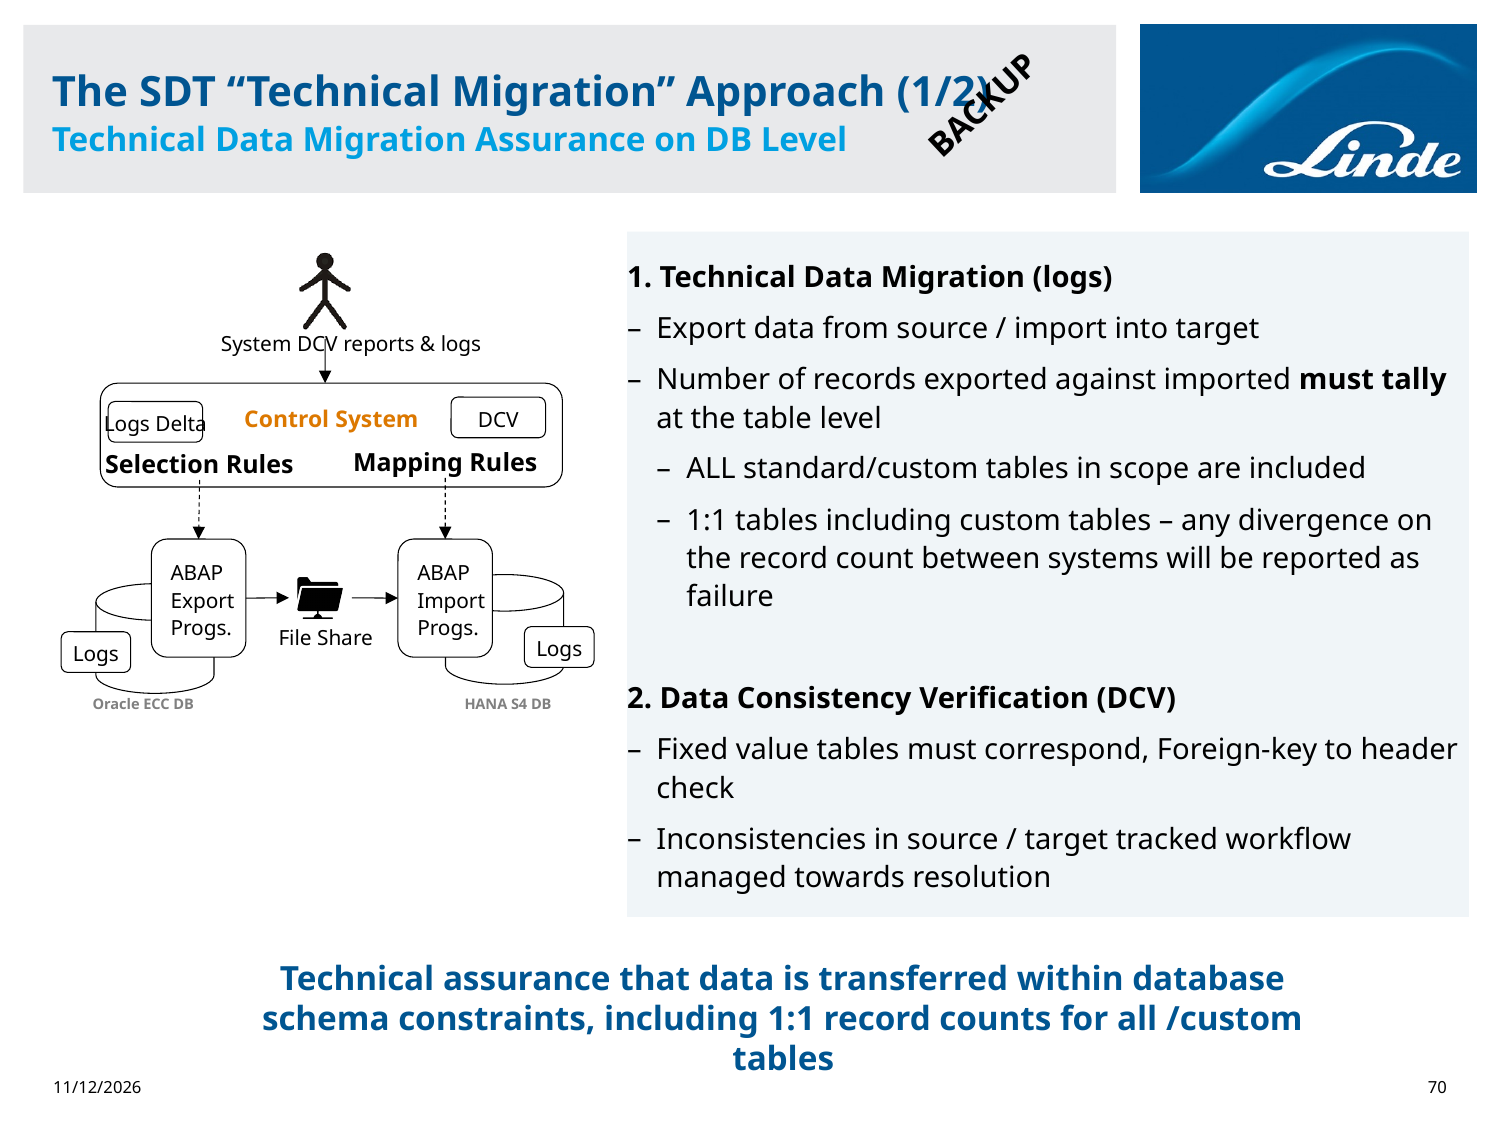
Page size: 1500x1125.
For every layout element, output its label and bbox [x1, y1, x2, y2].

text_box [214, 949, 1353, 1085]
slide_number [53, 1058, 172, 1100]
list [627, 231, 1469, 917]
text_box [61, 323, 595, 720]
text_box [449, 687, 567, 720]
picture [288, 566, 353, 630]
title [23, 24, 1117, 193]
picture [1140, 24, 1477, 193]
text_box [903, 28, 1060, 180]
picture [283, 244, 367, 340]
